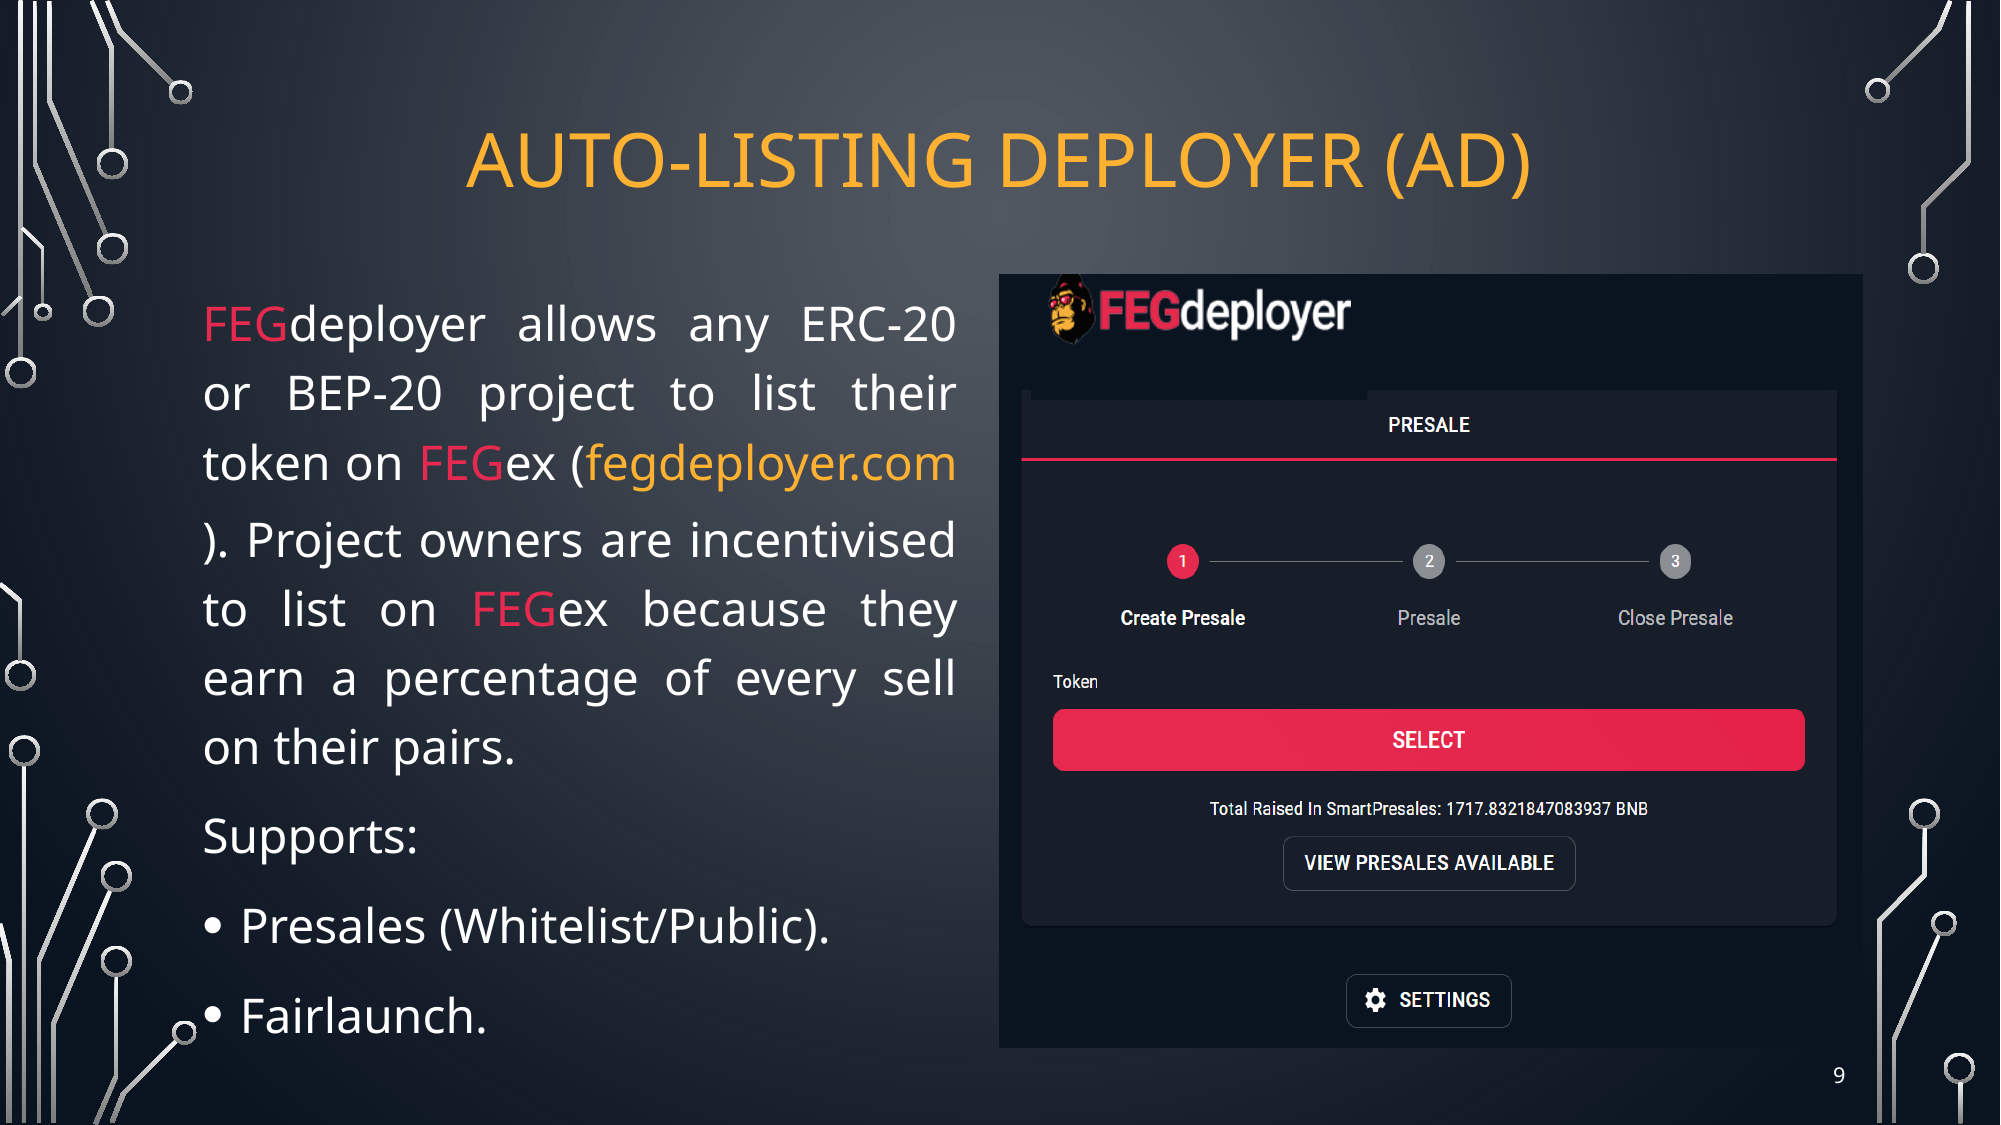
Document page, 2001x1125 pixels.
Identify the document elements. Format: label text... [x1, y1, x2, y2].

slide_number 9 [1734, 1048, 1861, 1107]
title Auto-Listing Deployer (AD) [187, 42, 1813, 285]
list FEGdeployer allows any ERC-20 or BEP-20 project to list their token on FEGex (fegdeployer.com). Project owners are incentivised to list on FEGex because they earn a percentage of every sell on their pairs. Supports: Presales (Whitelist/Public). Fairlaunch. [187, 274, 974, 1048]
picture [999, 274, 1863, 1048]
